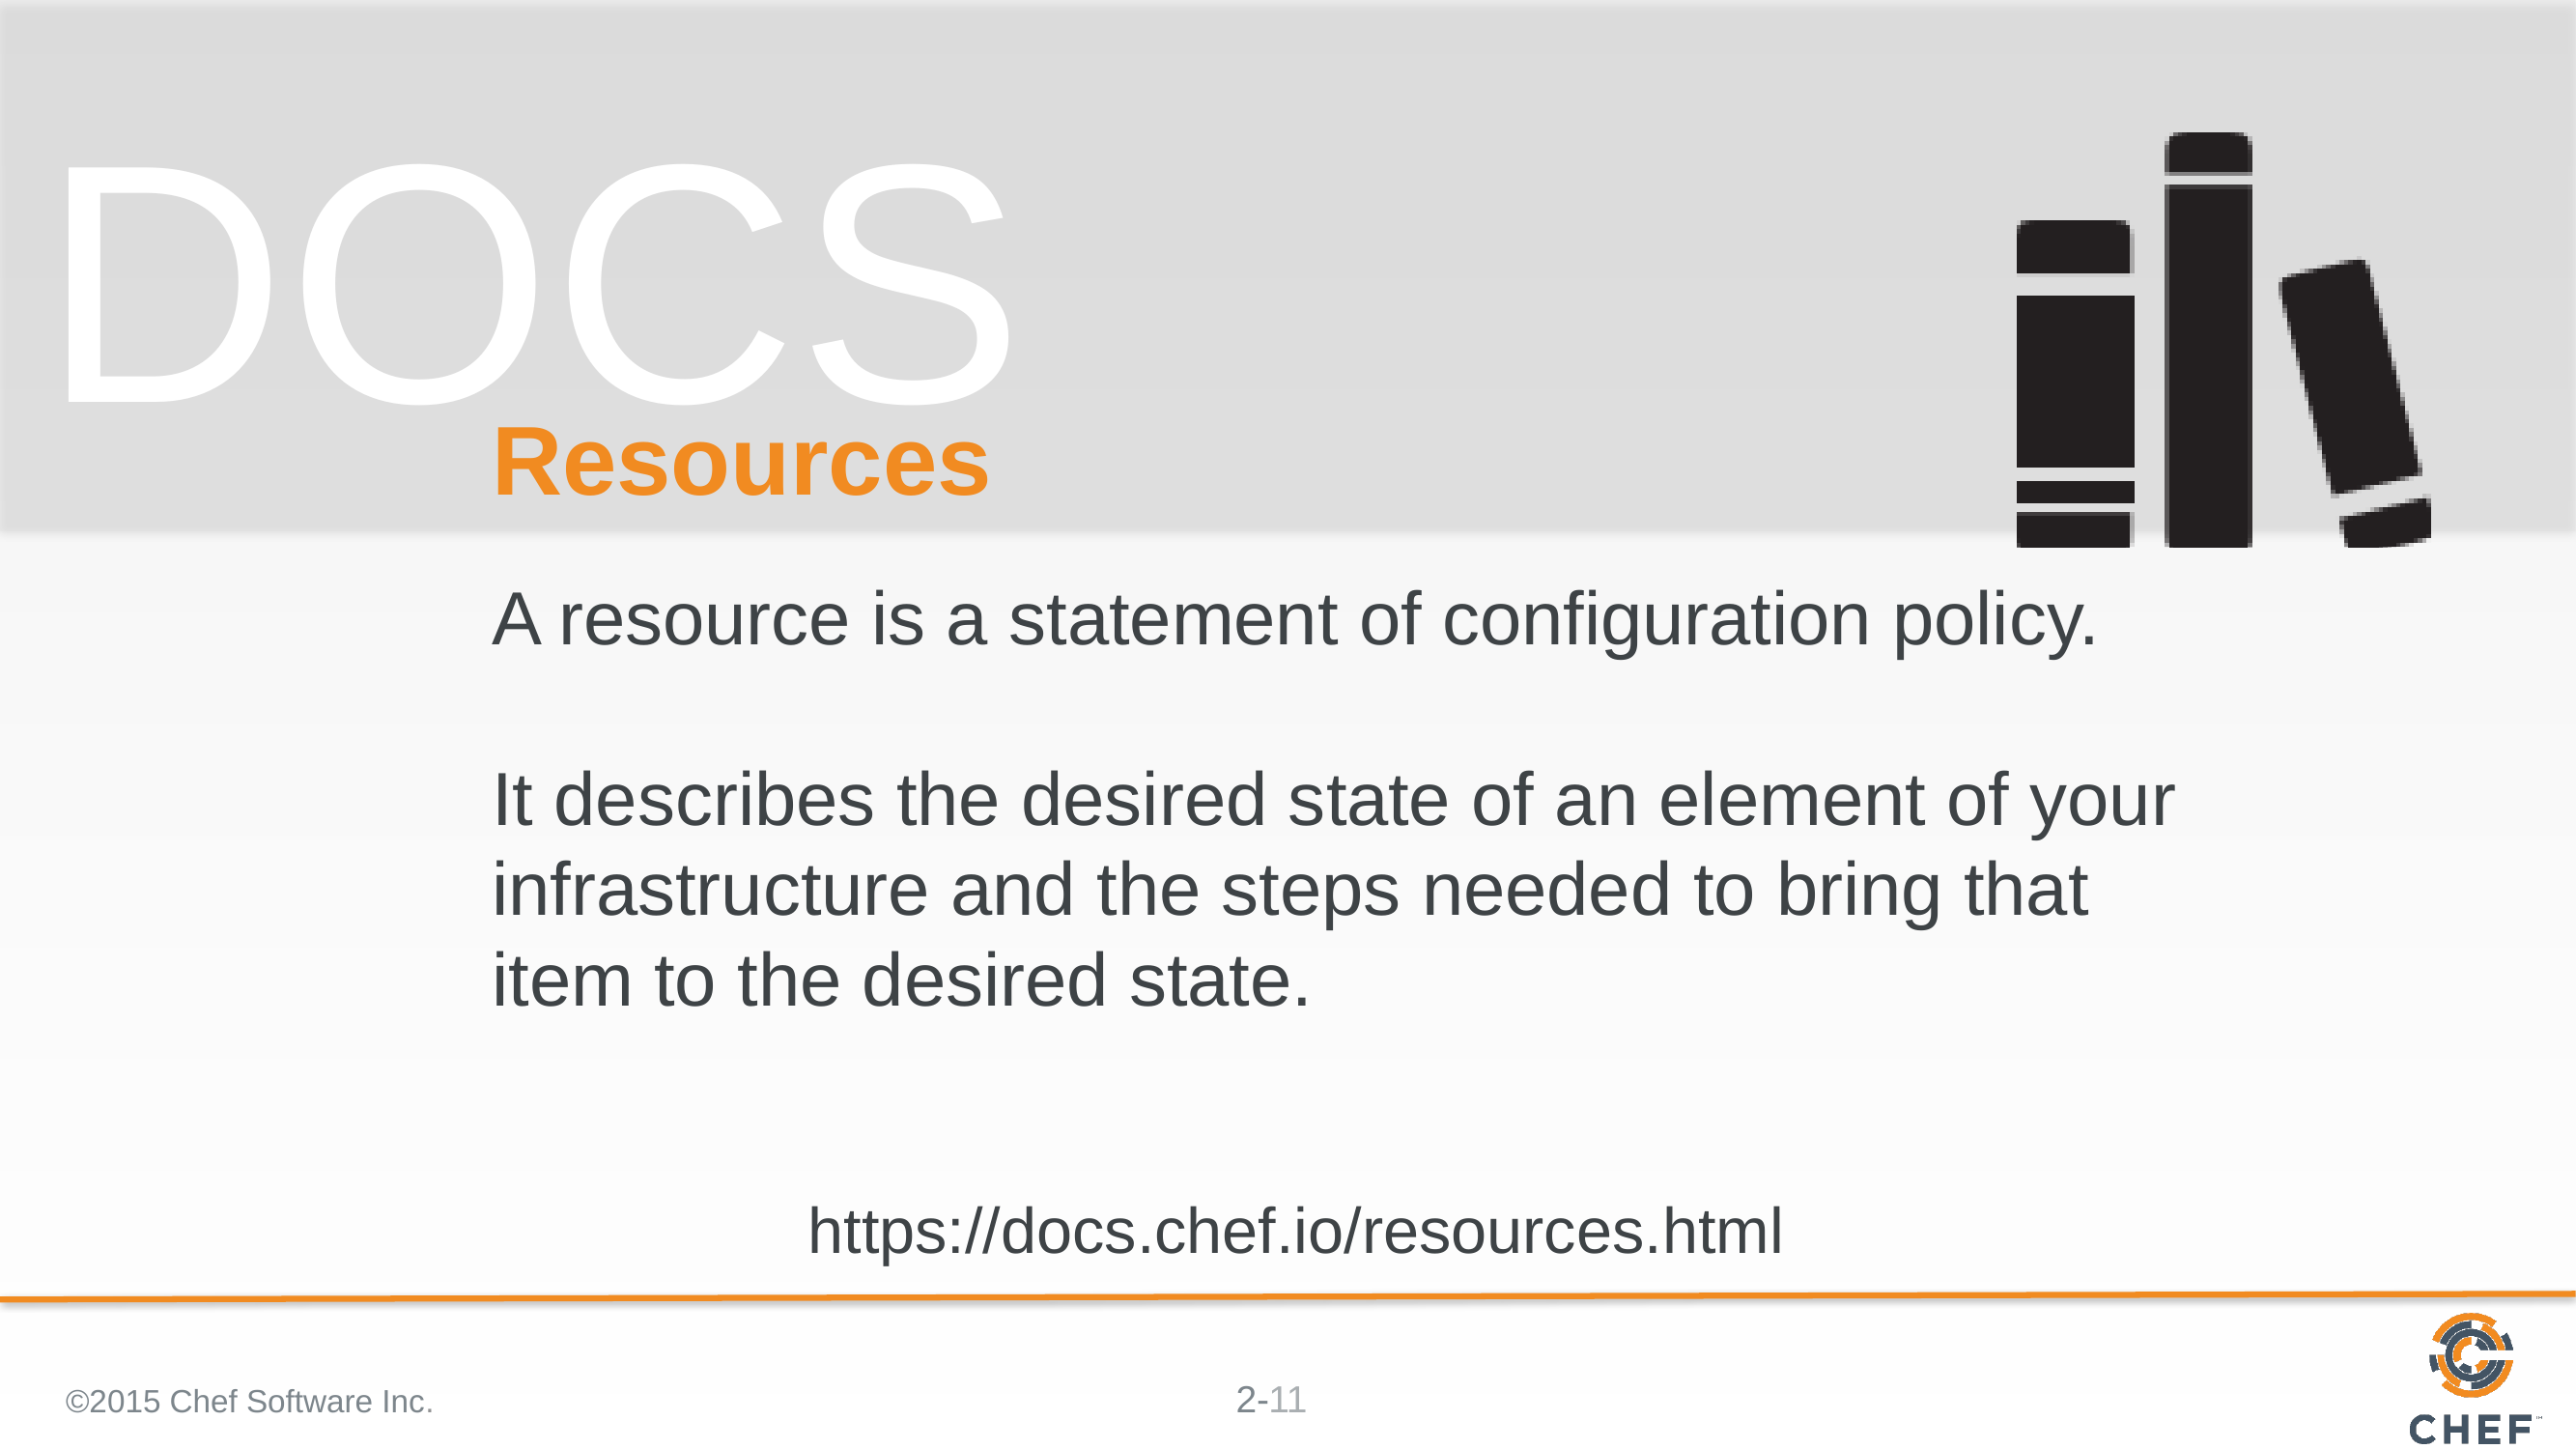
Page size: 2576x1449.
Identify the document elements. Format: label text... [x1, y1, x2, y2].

list https://docs.chef.io/resources.html [589, 1185, 2003, 1269]
picture [2399, 1297, 2550, 1449]
subtitle A resource is a statement of configuration policy. It describes the desired state of an element of your infrastructure and the steps needed to bring that item to the desired state. [477, 555, 2217, 1087]
slide_number 11 [998, 1359, 1578, 1437]
title Resources [477, 395, 2217, 531]
footer ©2015 Chef Software Inc. [51, 1359, 952, 1440]
